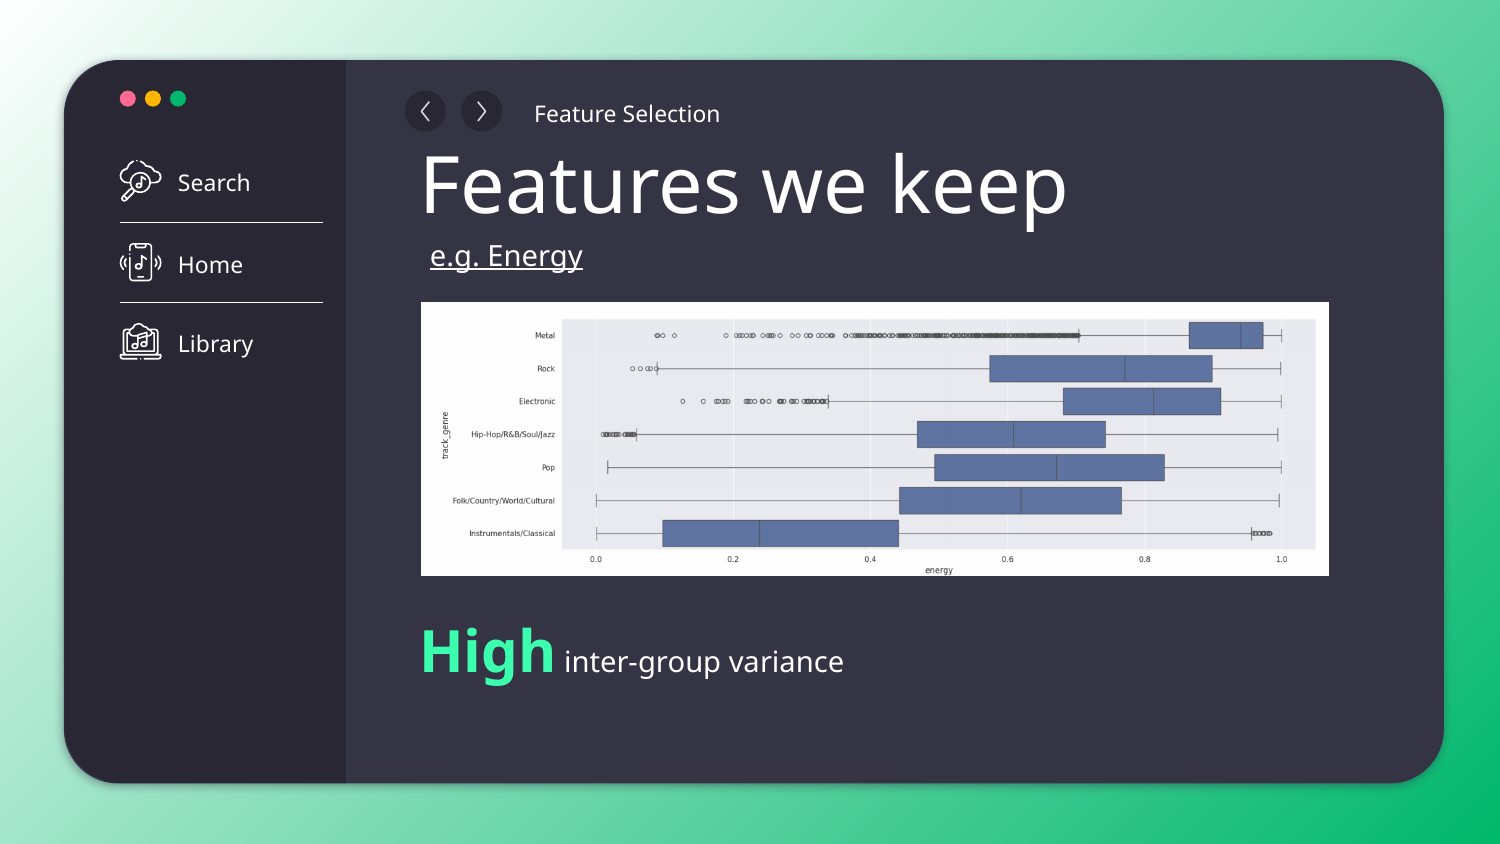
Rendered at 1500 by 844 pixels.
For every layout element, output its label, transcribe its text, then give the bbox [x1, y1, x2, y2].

text_box e.g. Energy [415, 229, 1124, 280]
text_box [118, 90, 324, 360]
picture [421, 302, 1329, 576]
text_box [404, 90, 503, 132]
text_box High inter-group variance [404, 606, 1313, 692]
text_box Feature Selection [534, 99, 798, 121]
title Features we keep [404, 0, 1415, 230]
